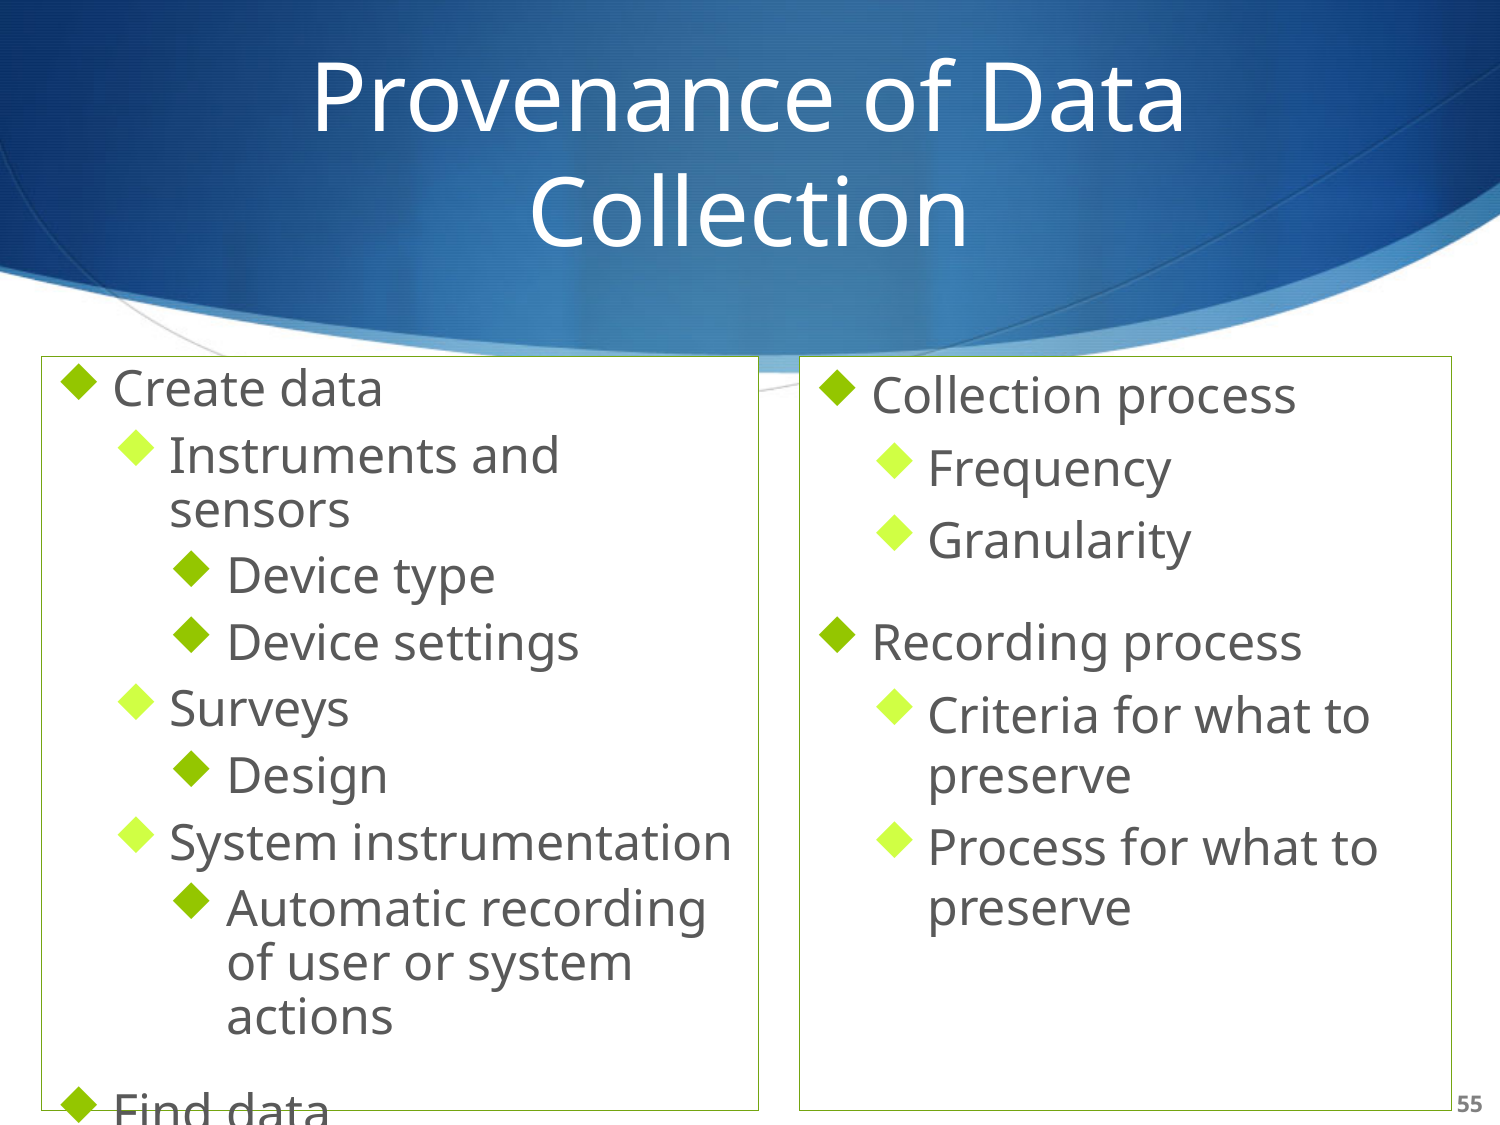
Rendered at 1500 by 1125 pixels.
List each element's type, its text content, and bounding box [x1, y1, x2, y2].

slide_number 55 [1426, 1075, 1500, 1125]
list Collection process Frequency Granularity Recording process Criteria for what to preserve Process for what to preserve [799, 356, 1452, 1111]
picture [0, 0, 1500, 1125]
title Provenance of Data Collection [75, 56, 1425, 245]
list Create data Instruments and sensors Device type Device settings Surveys Design System instrumentation Automatic recording of user or system actions Find data Source [41, 356, 759, 1111]
